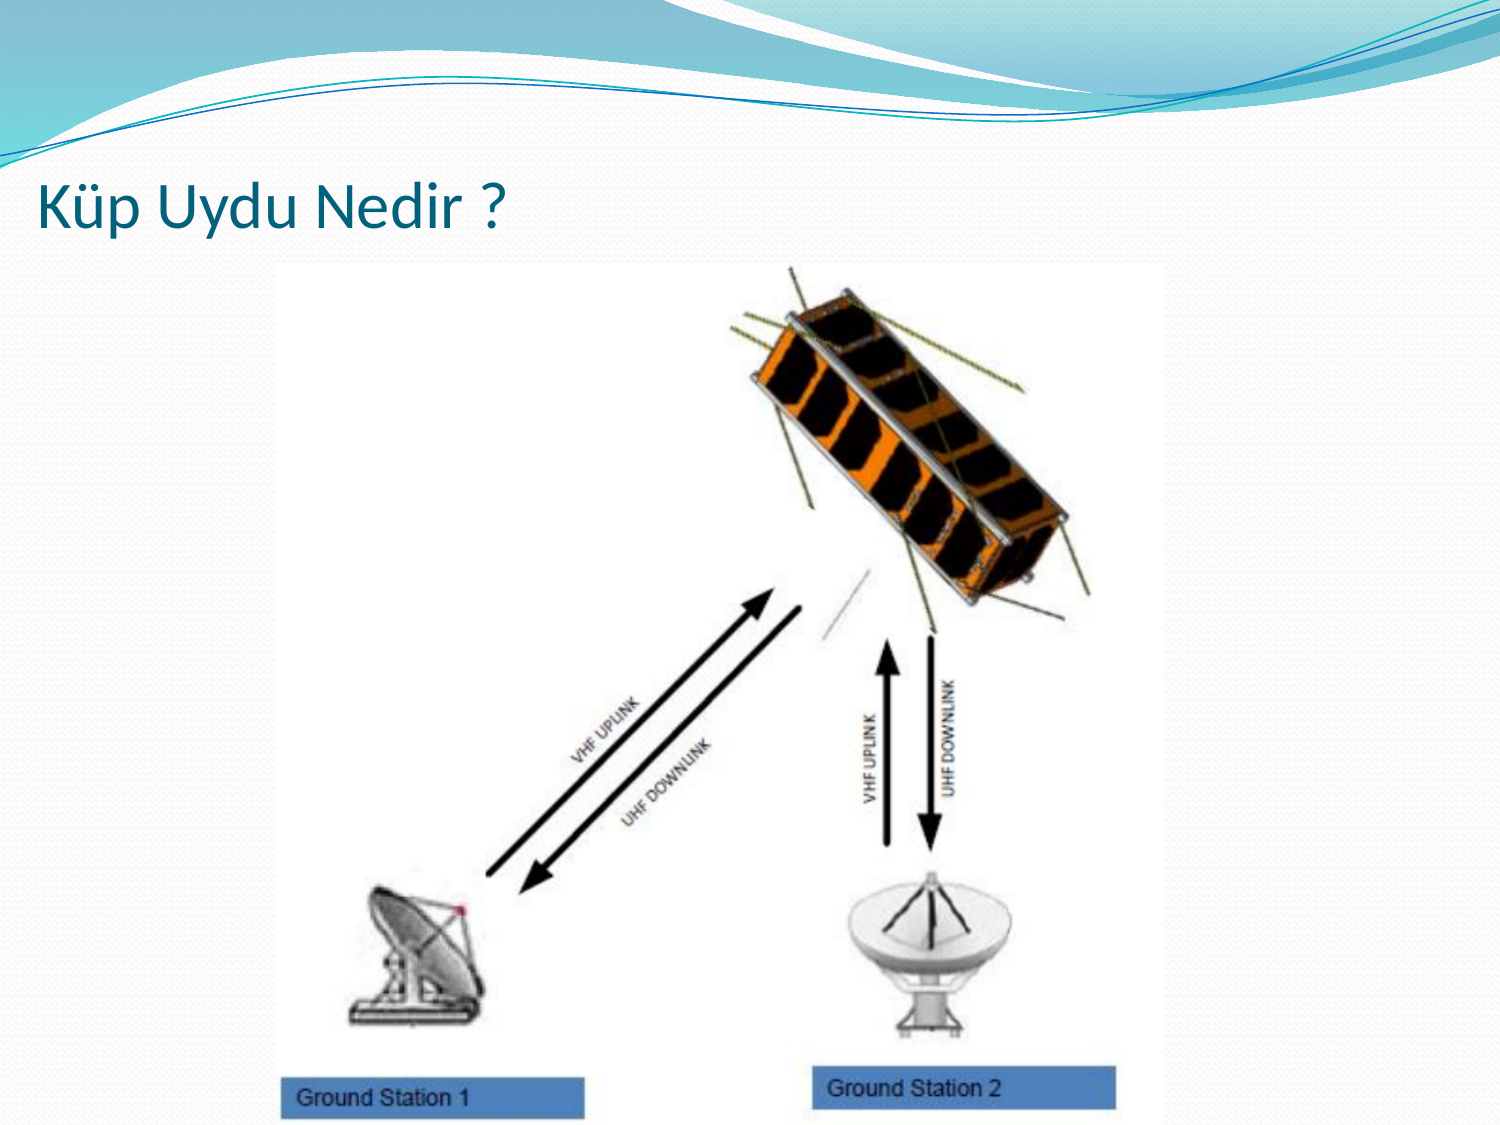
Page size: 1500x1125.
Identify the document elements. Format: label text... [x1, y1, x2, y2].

picture [277, 262, 1164, 1125]
title Küp Uydu Nedir ? [37, 184, 1388, 242]
